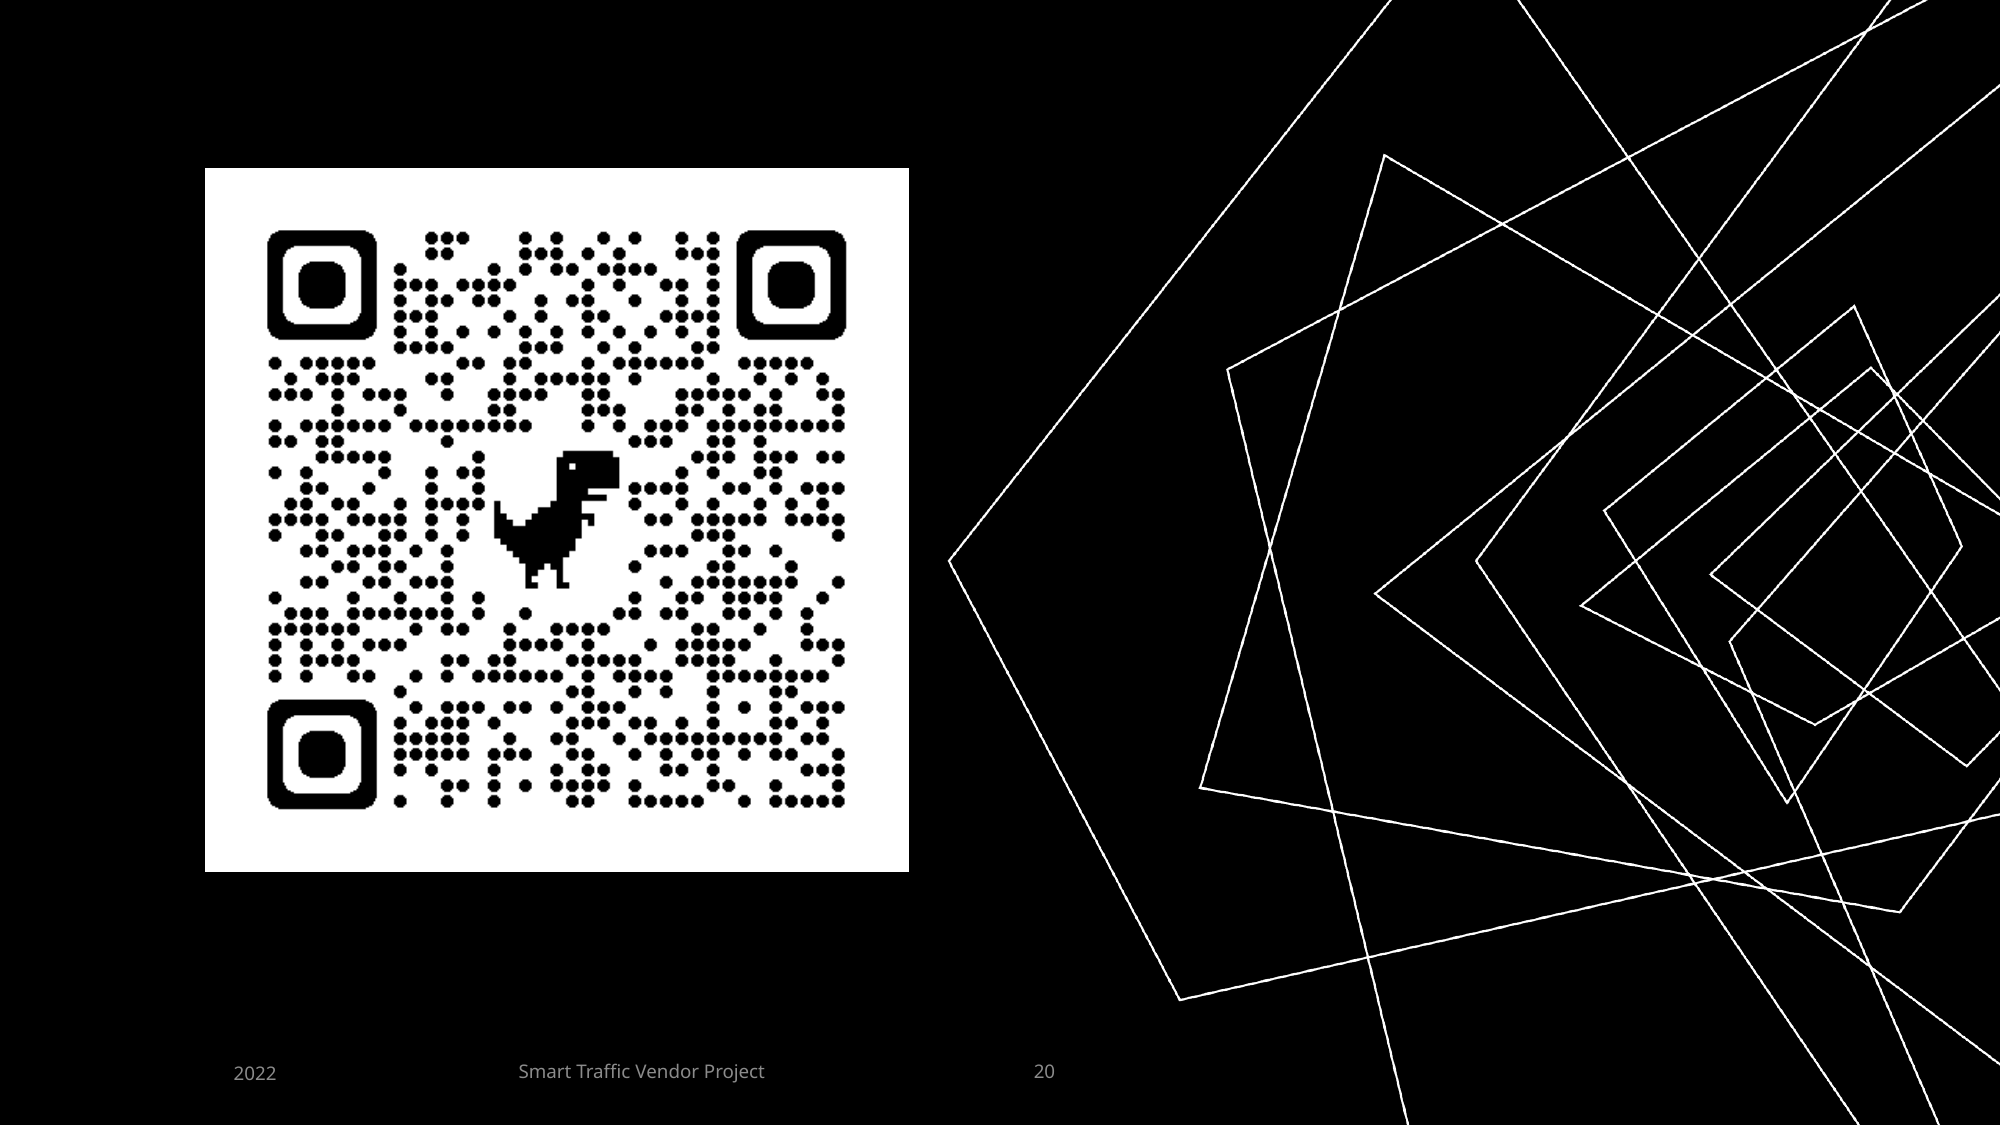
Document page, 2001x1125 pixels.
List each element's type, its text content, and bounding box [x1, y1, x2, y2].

slide_number 20 [908, 1042, 1071, 1103]
footer Smart Traffic Vendor Project [437, 1042, 846, 1103]
picture [204, 0, 2000, 1125]
slide_number 2022 [218, 1042, 381, 1103]
